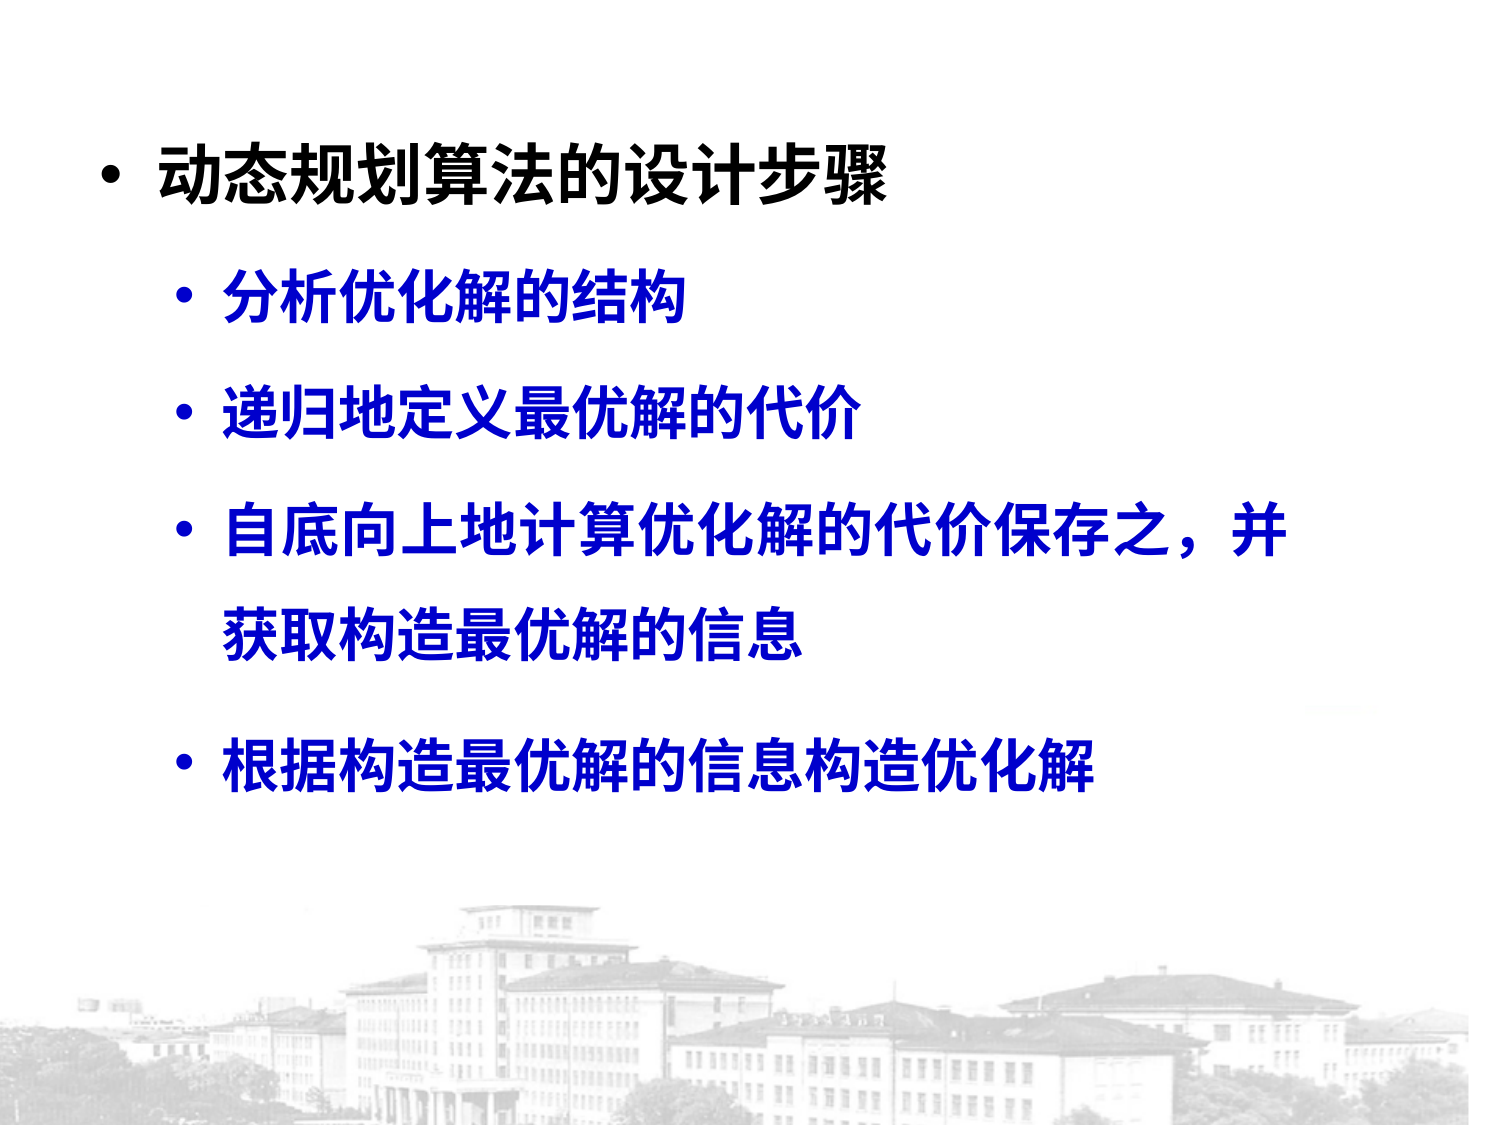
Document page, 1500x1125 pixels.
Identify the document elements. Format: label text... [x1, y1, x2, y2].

picture [0, 529, 1500, 1125]
list 动态规划算法的设计步骤 分析优化解的结构 递归地定义最优解的代价 自底向上地计算优化解的代价保存之，并获取构造最优解的信息 根据构造最优解的信息构造优化解 [84, 85, 1306, 906]
